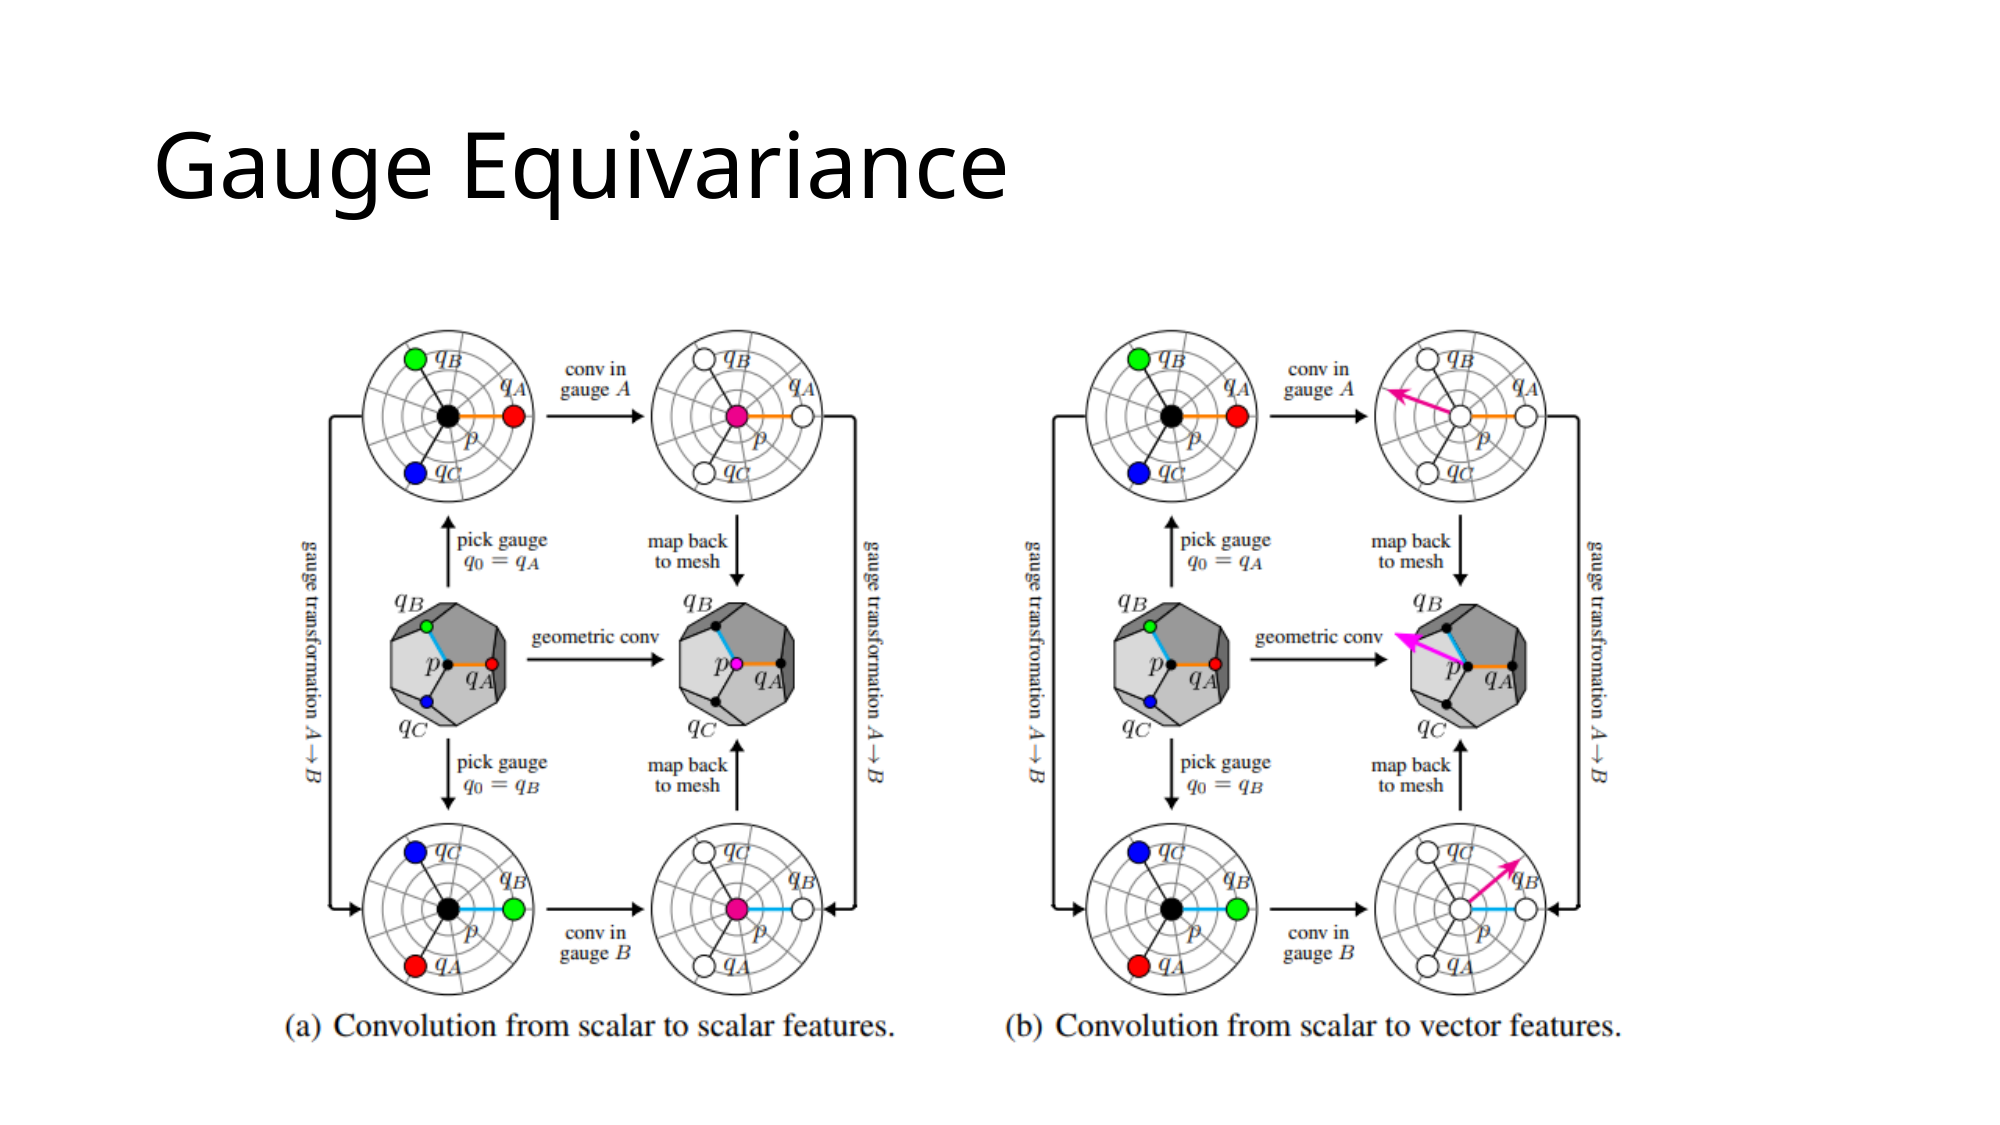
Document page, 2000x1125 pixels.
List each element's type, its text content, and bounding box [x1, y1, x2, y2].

title Gauge Equivariance [137, 59, 1862, 278]
picture [237, 266, 1721, 1066]
